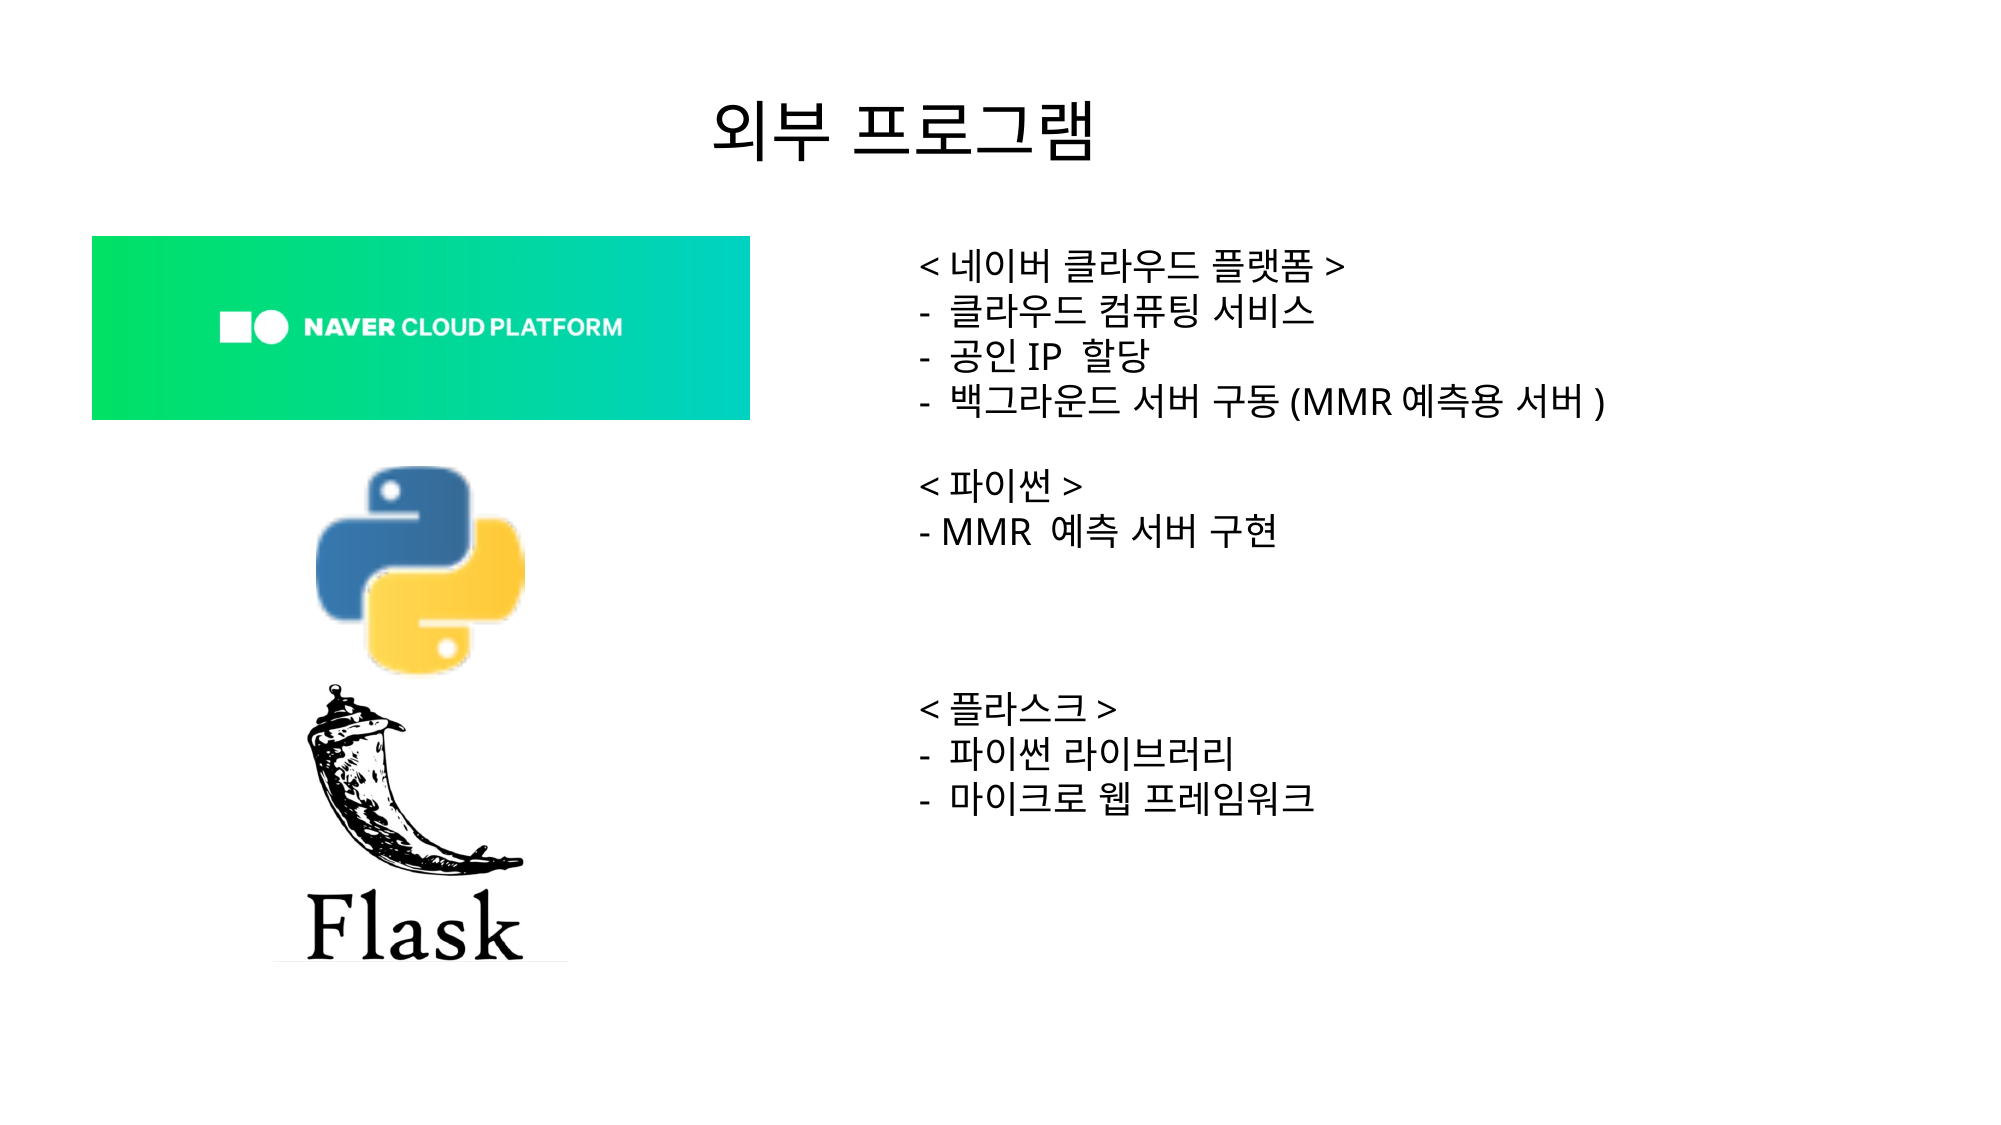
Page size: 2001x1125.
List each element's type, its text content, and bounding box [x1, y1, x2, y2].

picture [273, 683, 568, 962]
picture [316, 466, 525, 679]
text_box 외부 프로그램 [338, 82, 1471, 178]
picture [92, 236, 750, 420]
text_box <파이썬> - MMR 예측 서버 구현 [904, 456, 1846, 561]
text_box <네이버 클라우드 플랫폼> - 클라우드 컴퓨팅 서비스 - 공인IP 할당 - 백그라운드 서버 구동(MMR예측용 서버) [904, 236, 1846, 431]
text_box <플라스크> - 파이썬 라이브러리 - 마이크로 웹 프레임워크 [904, 678, 1846, 828]
